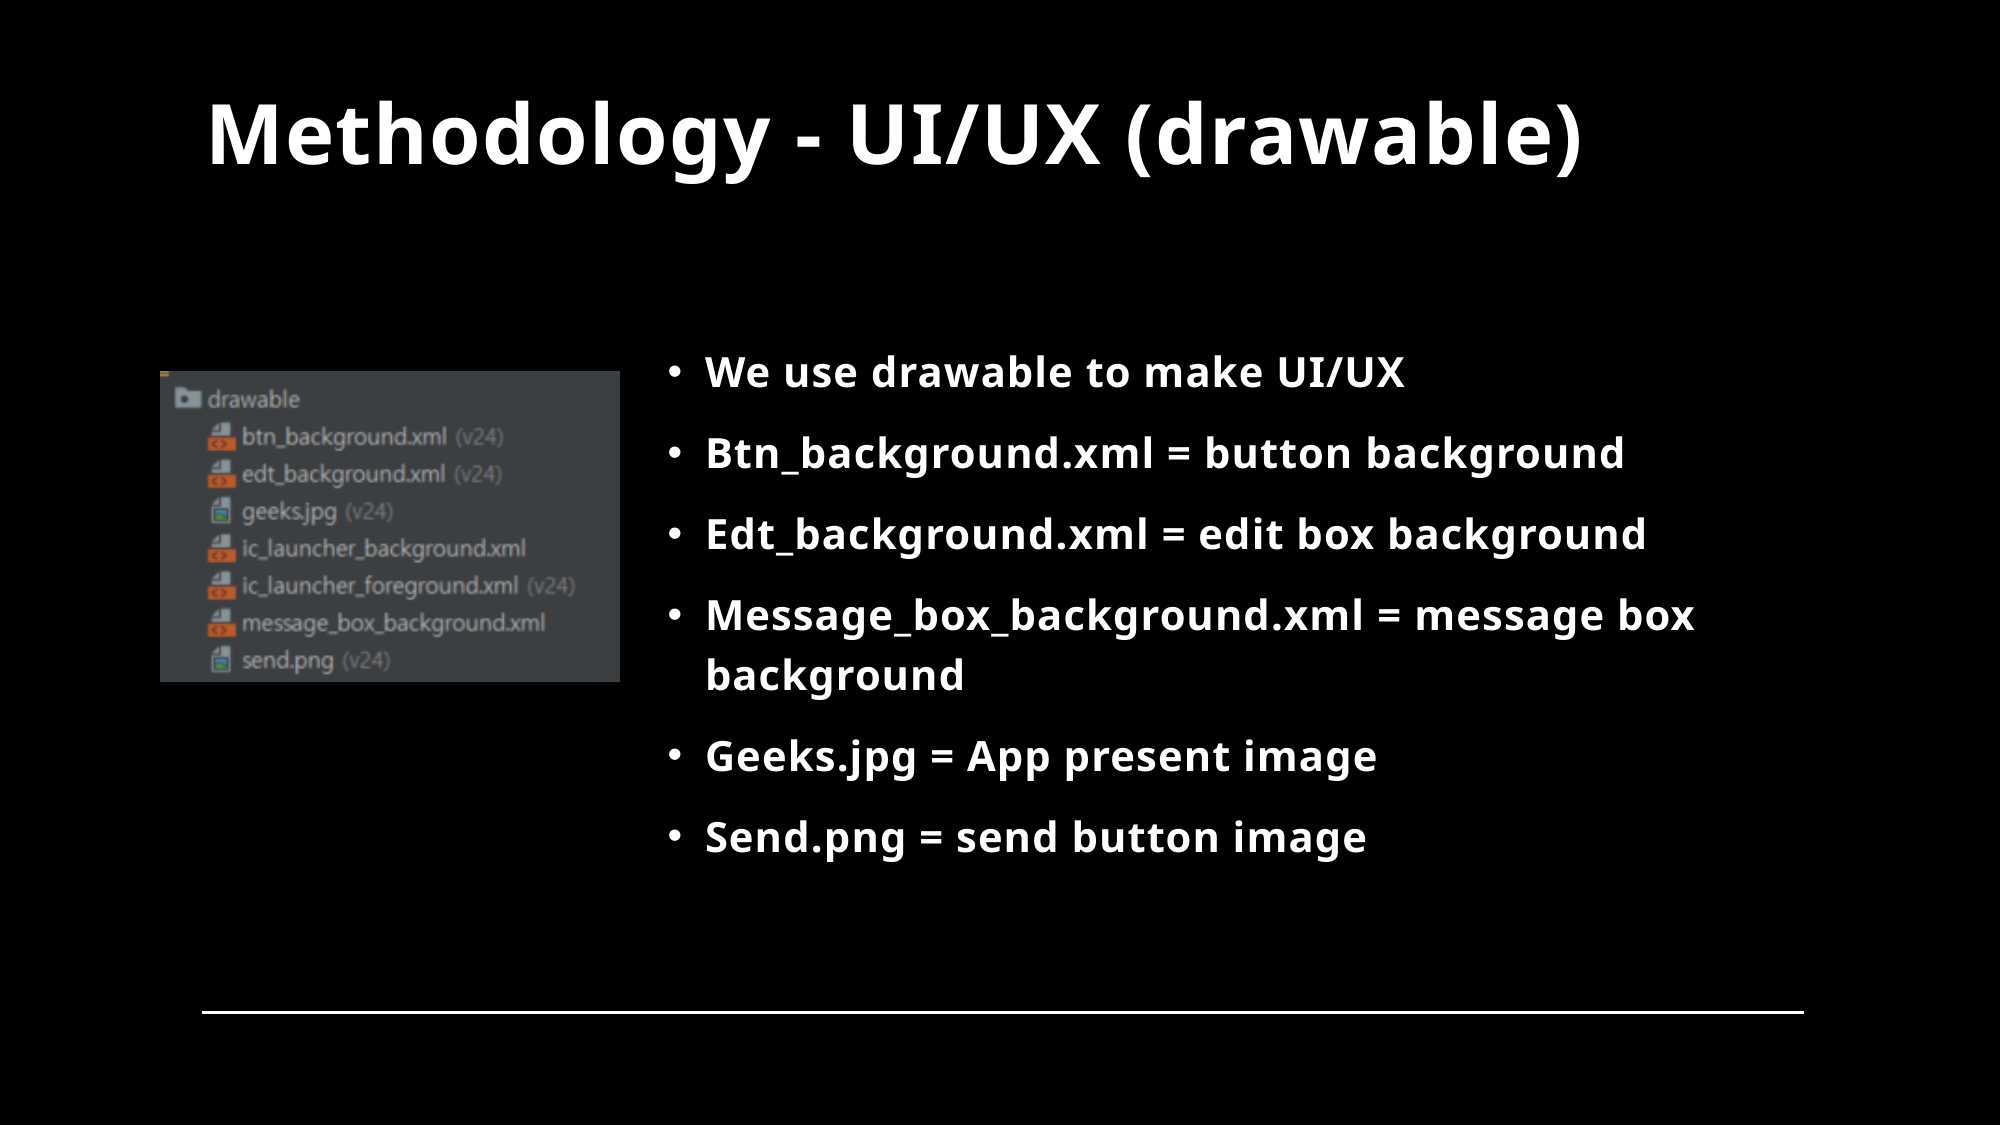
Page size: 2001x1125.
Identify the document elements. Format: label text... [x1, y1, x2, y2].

title Methodology - UI/UX (drawable) [187, 45, 1813, 205]
list We use drawable to make UI/UX Btn_background.xml = button background Edt_background.xml = edit box background Message_box_background.xml = message box background Geeks.jpg = App present image Send.png = send button image [649, 318, 1969, 1045]
picture [160, 371, 620, 682]
